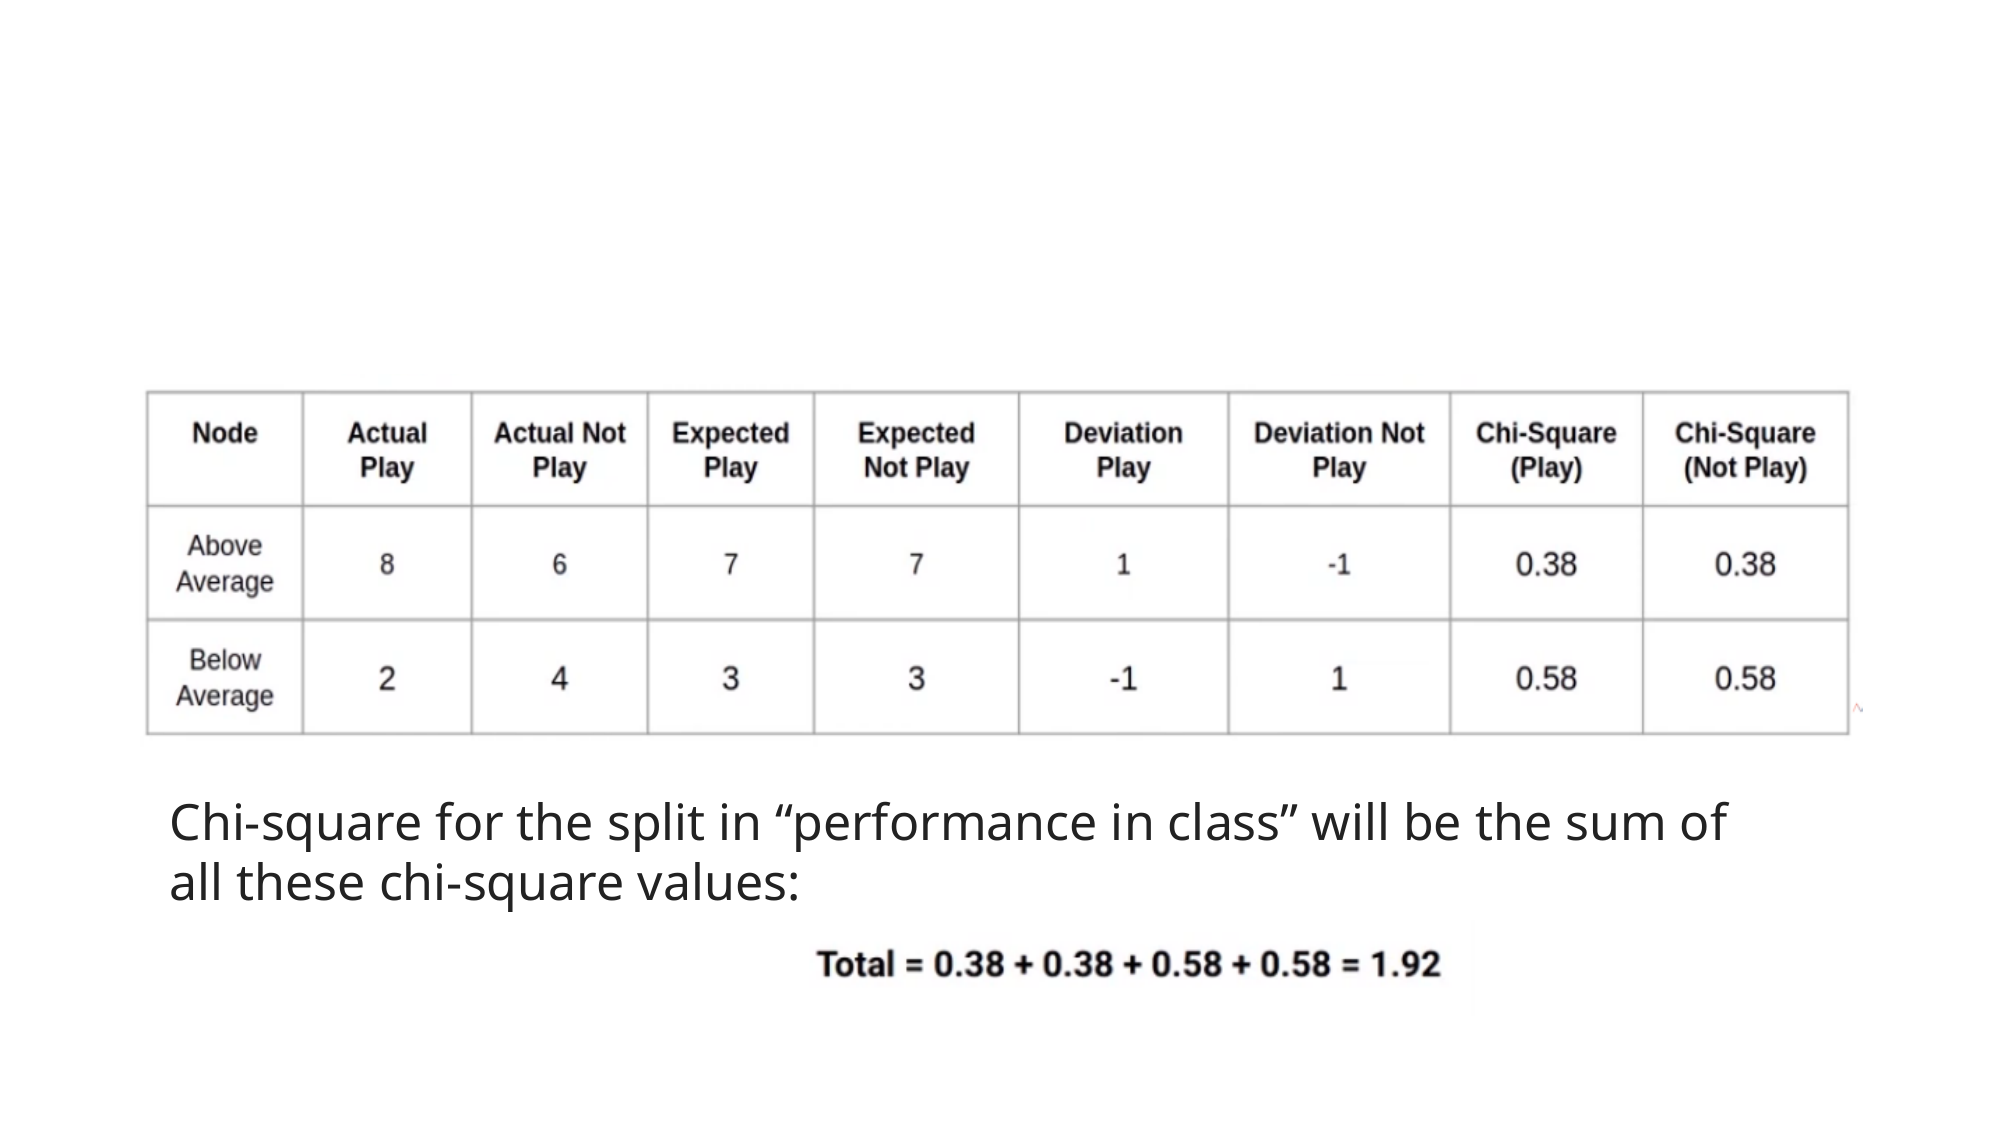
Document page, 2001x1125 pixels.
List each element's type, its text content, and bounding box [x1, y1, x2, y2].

text_box [626, 922, 1364, 1028]
picture [794, 920, 1475, 1017]
text_box Chi-square for the split in “performance in class” will be the sum of all these chi-square values: [154, 782, 1782, 918]
picture [137, 373, 1863, 751]
